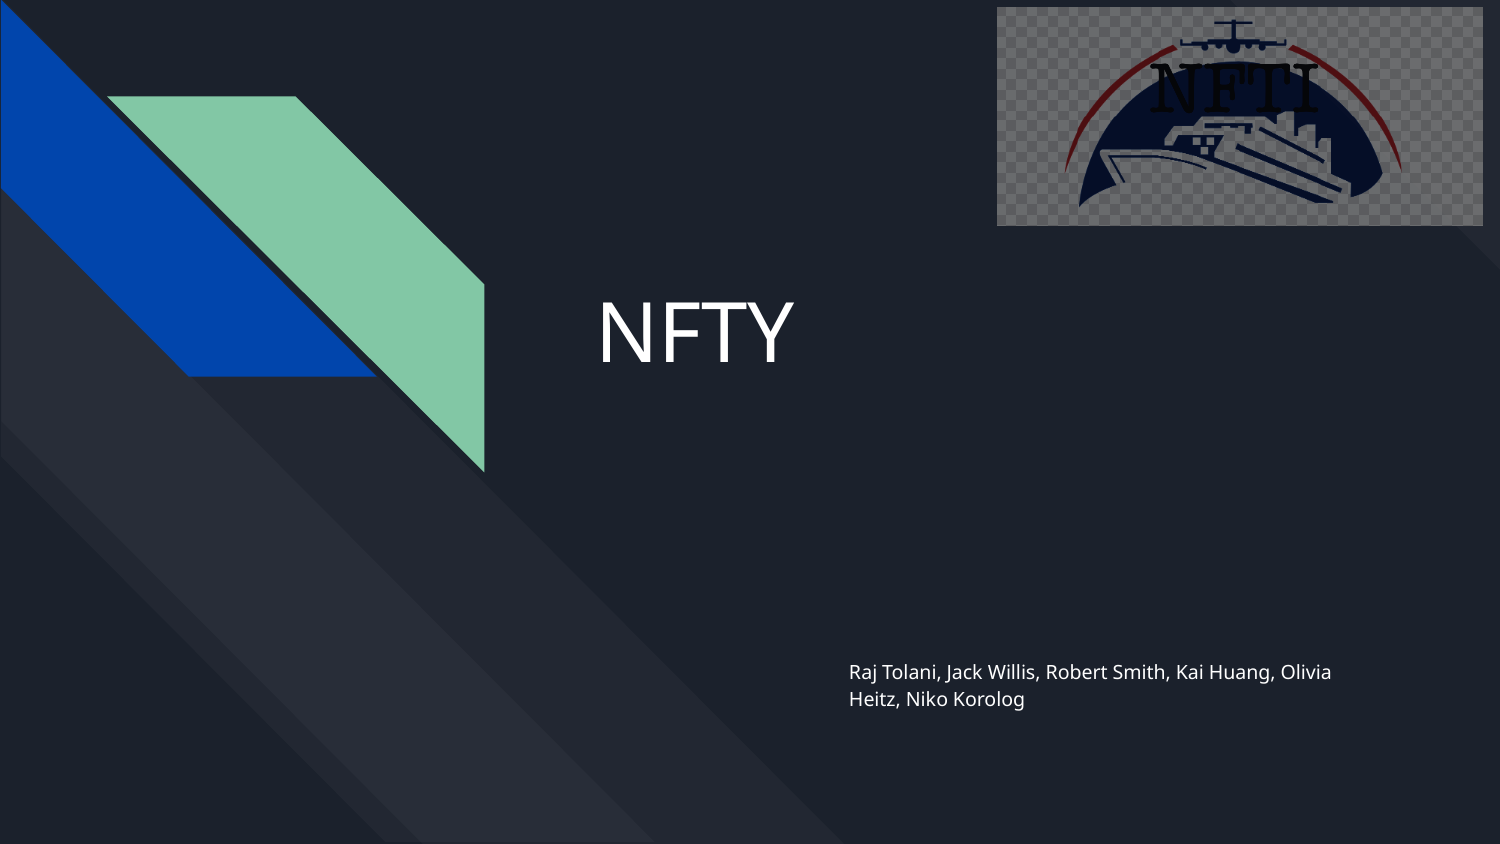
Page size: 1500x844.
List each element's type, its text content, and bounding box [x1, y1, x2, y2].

subtitle Raj Tolani, Jack Willis, Robert Smith, Kai Huang, Olivia Heitz, Niko Korolog [833, 643, 1404, 727]
title NFTY [580, 258, 1404, 518]
picture [996, 7, 1483, 227]
